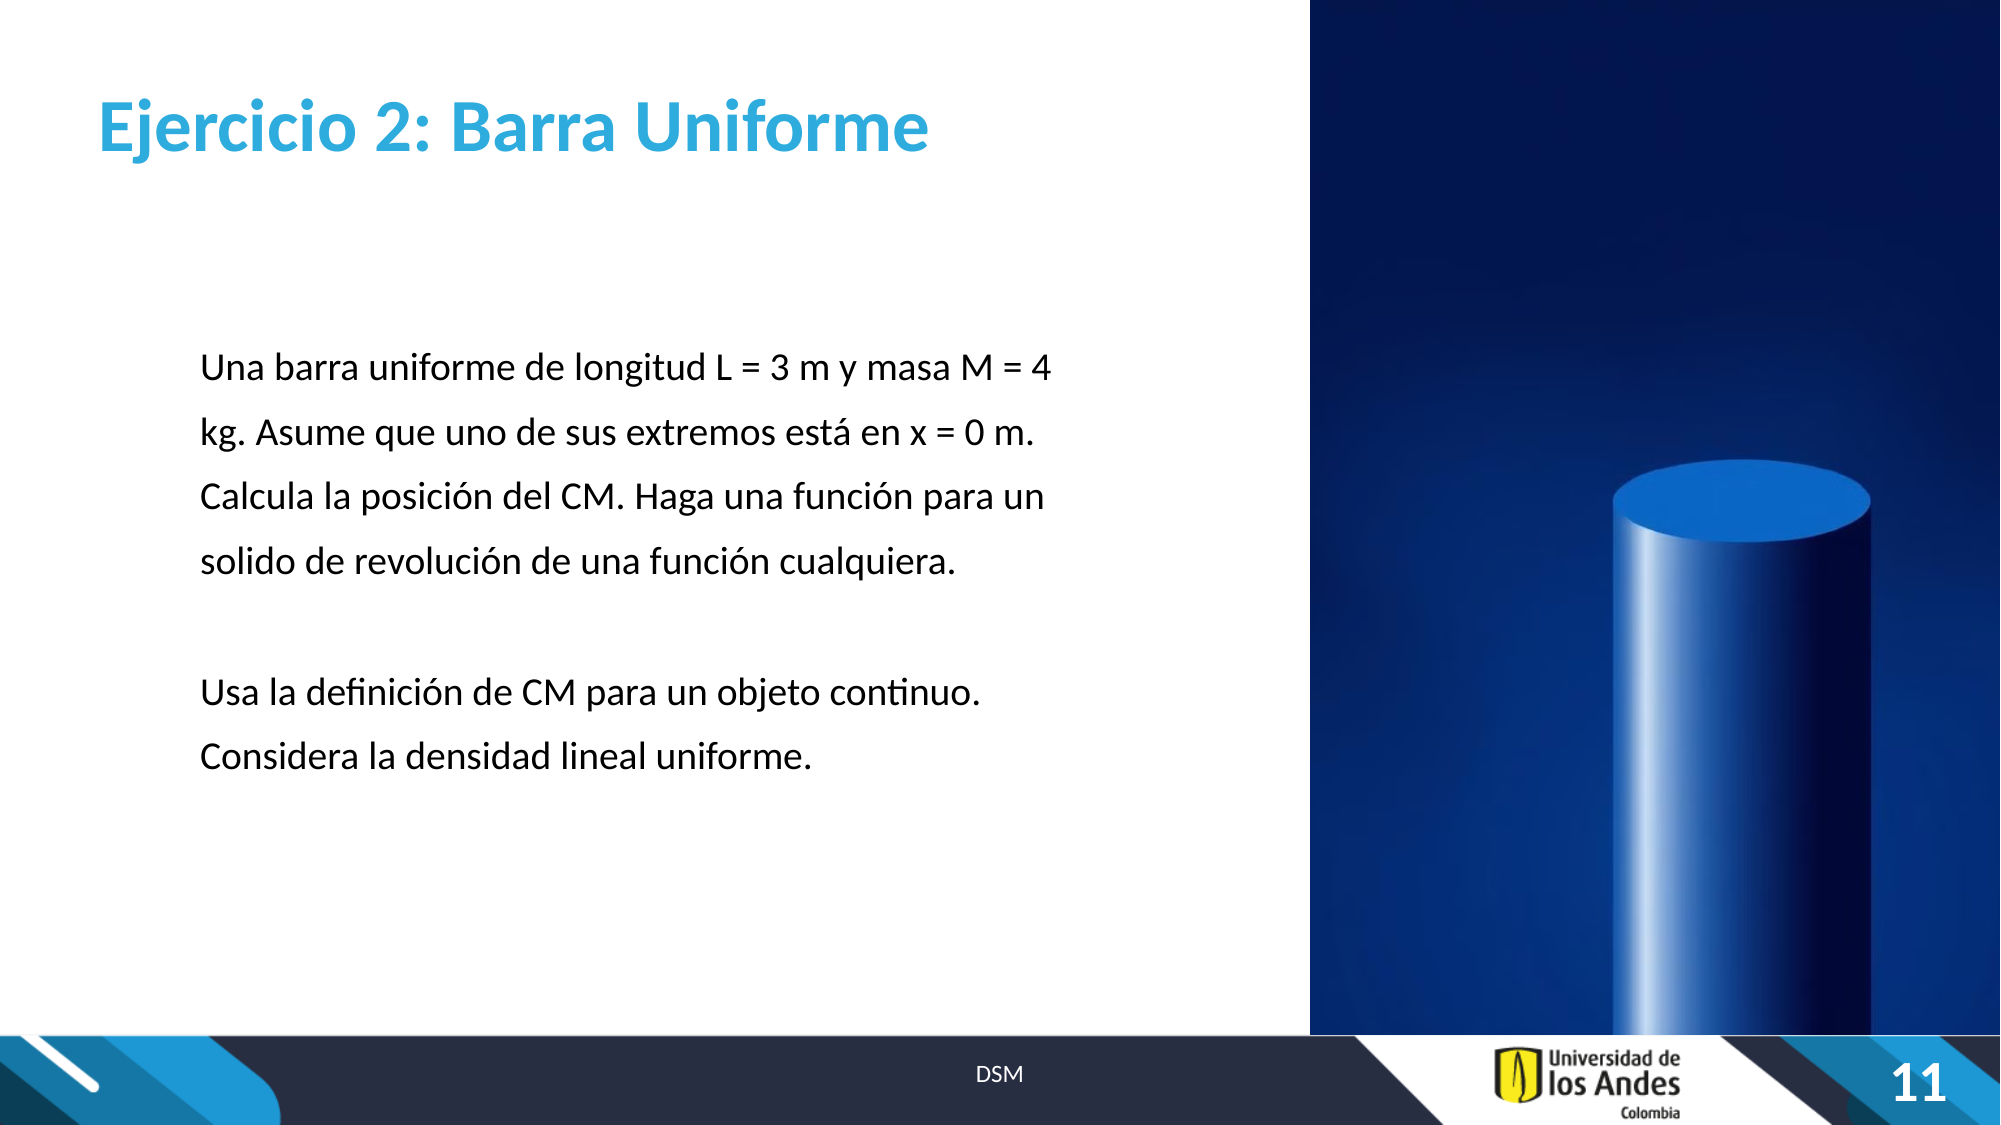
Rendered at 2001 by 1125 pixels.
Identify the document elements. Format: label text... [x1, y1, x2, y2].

picture [0, 0, 2000, 1125]
title Ejercicio 2: Barra Uniforme [83, 82, 1310, 172]
text_box Una barra uniforme de longitud L = 3 m y masa M = 4 kg. Asume que uno de sus extremos está en x = 0 m. Calcula la posición del CM. Haga una función para un solido de revolución de una función cualquiera. [200, 323, 1073, 630]
text_box DSM [662, 1042, 1338, 1103]
slide_number 11 [1513, 1048, 1964, 1109]
text_box Usa la definición de CM para un objeto continuo. Considera la densidad lineal uniforme. [200, 648, 1073, 790]
